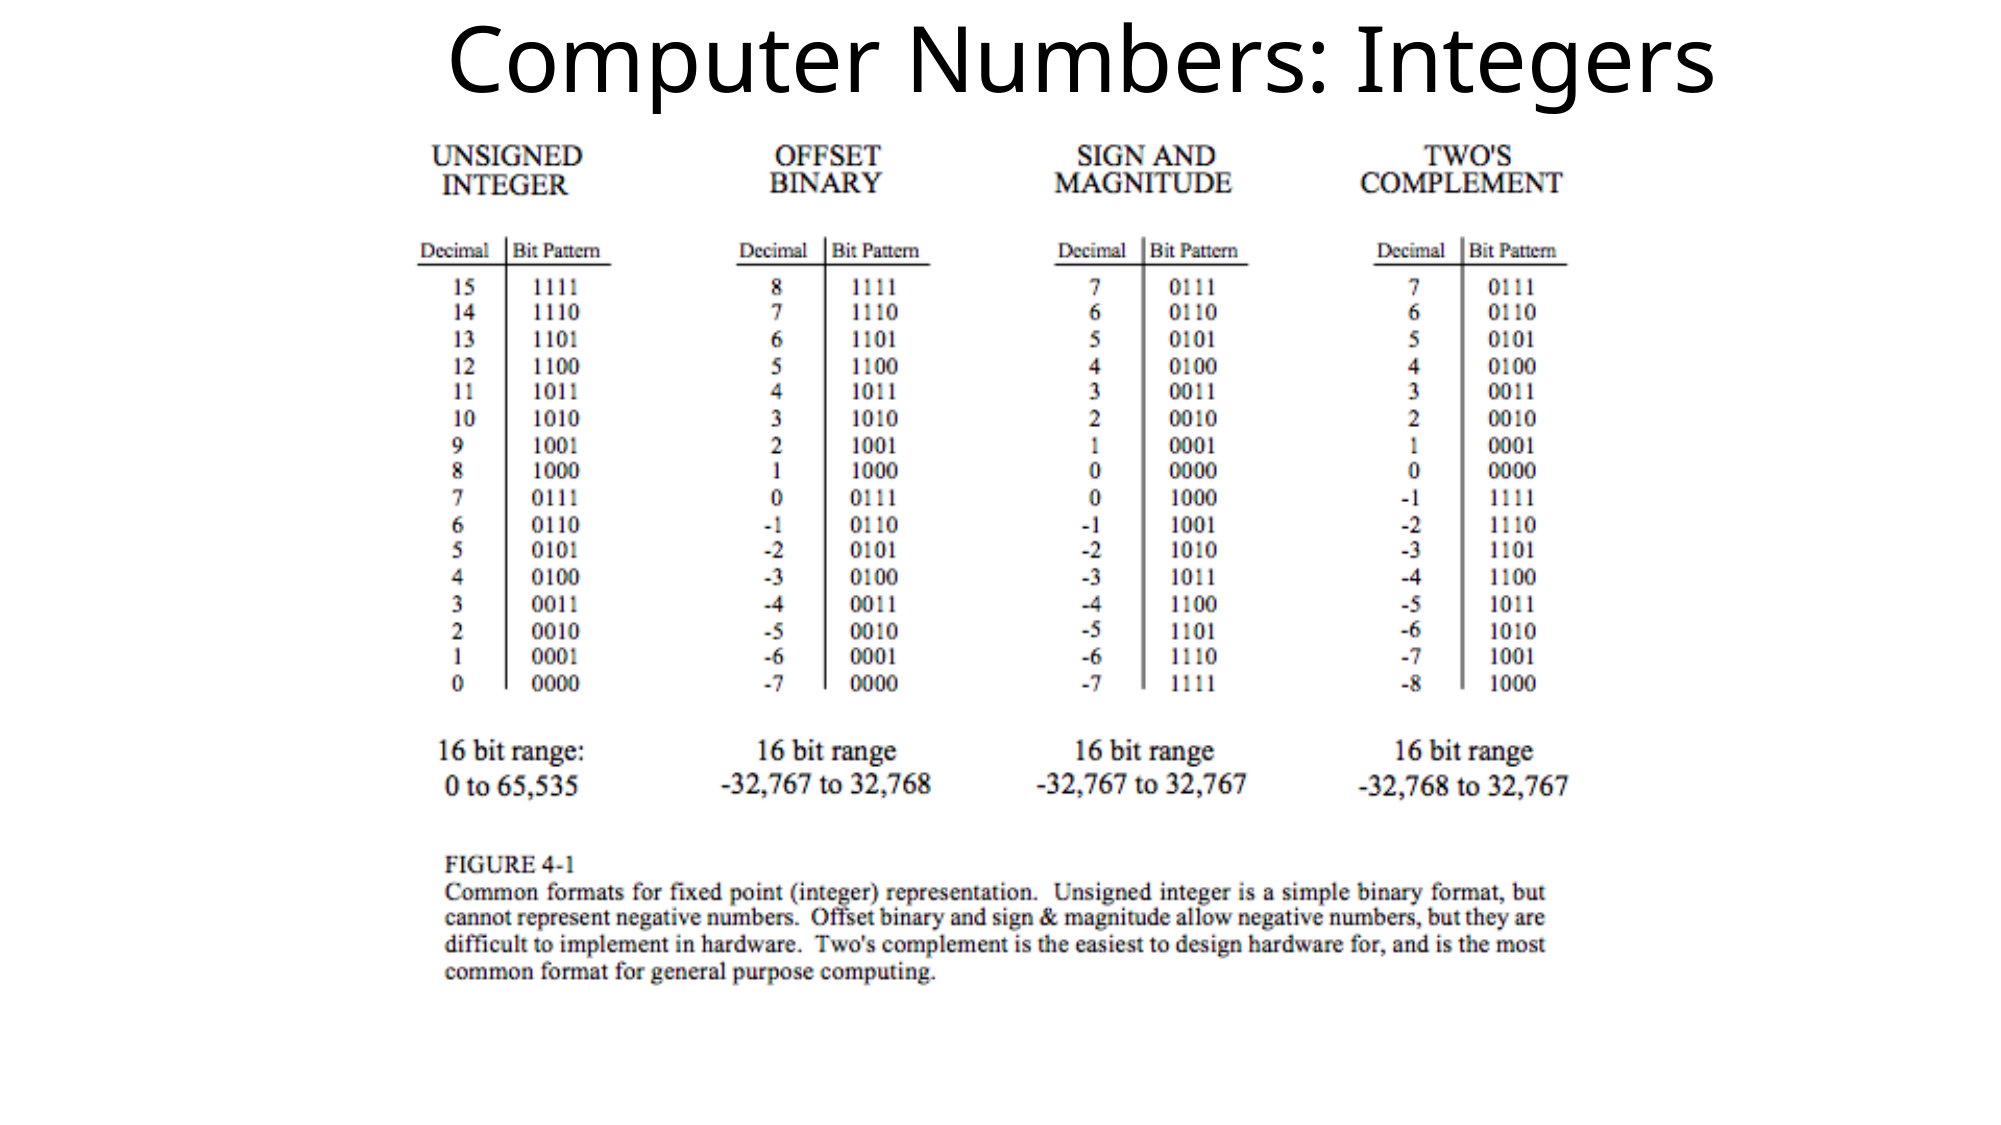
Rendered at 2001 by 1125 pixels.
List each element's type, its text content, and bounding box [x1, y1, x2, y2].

picture [388, 113, 1609, 1009]
title Computer Numbers: Integers [431, 0, 2000, 172]
